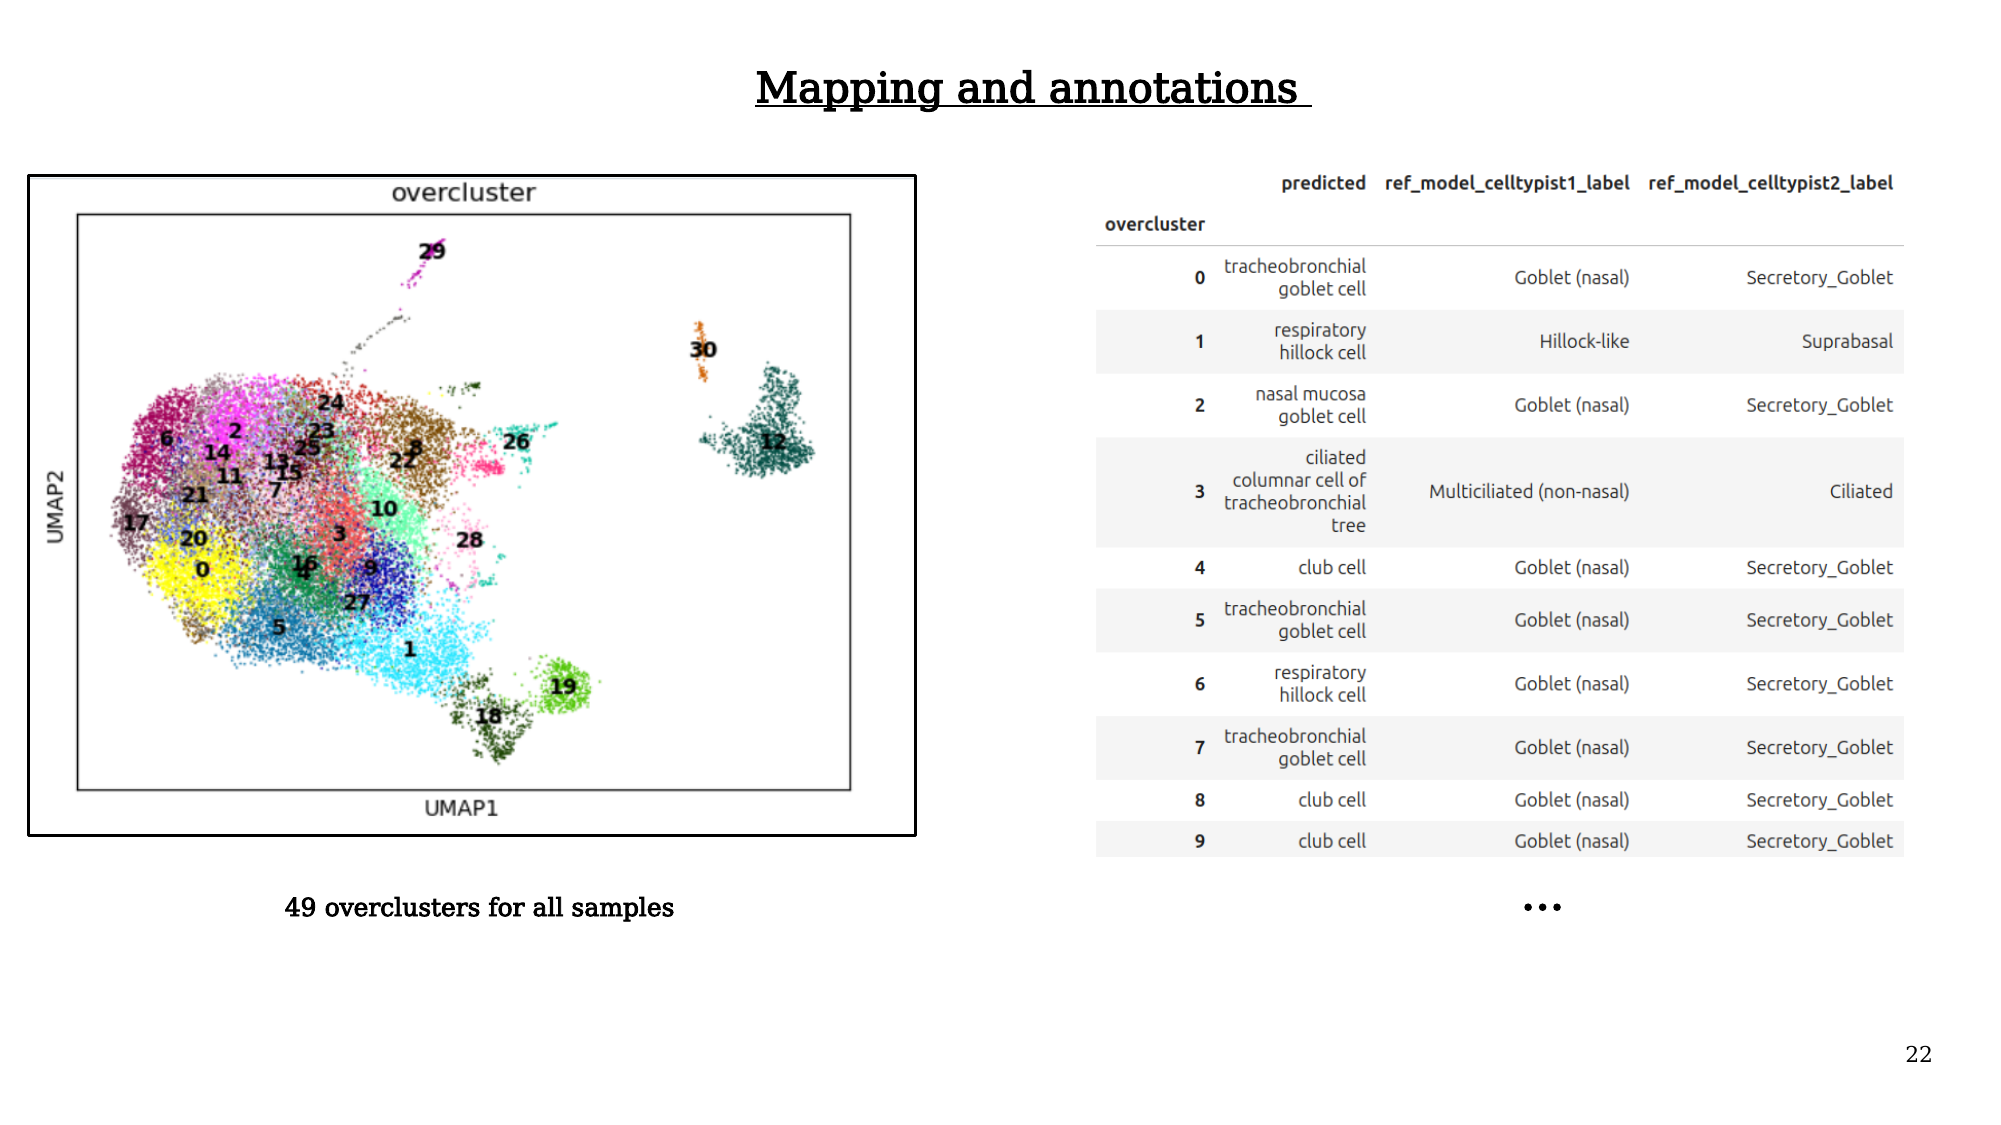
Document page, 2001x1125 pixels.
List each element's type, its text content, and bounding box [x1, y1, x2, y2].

text_box Mapping and annotations [708, 53, 1359, 118]
text_box ... [1506, 857, 1580, 926]
text_box 22 [1844, 1033, 1995, 1075]
picture [29, 177, 915, 835]
picture [1092, 168, 1904, 857]
text_box 49 overclusters for all samples [270, 883, 690, 929]
